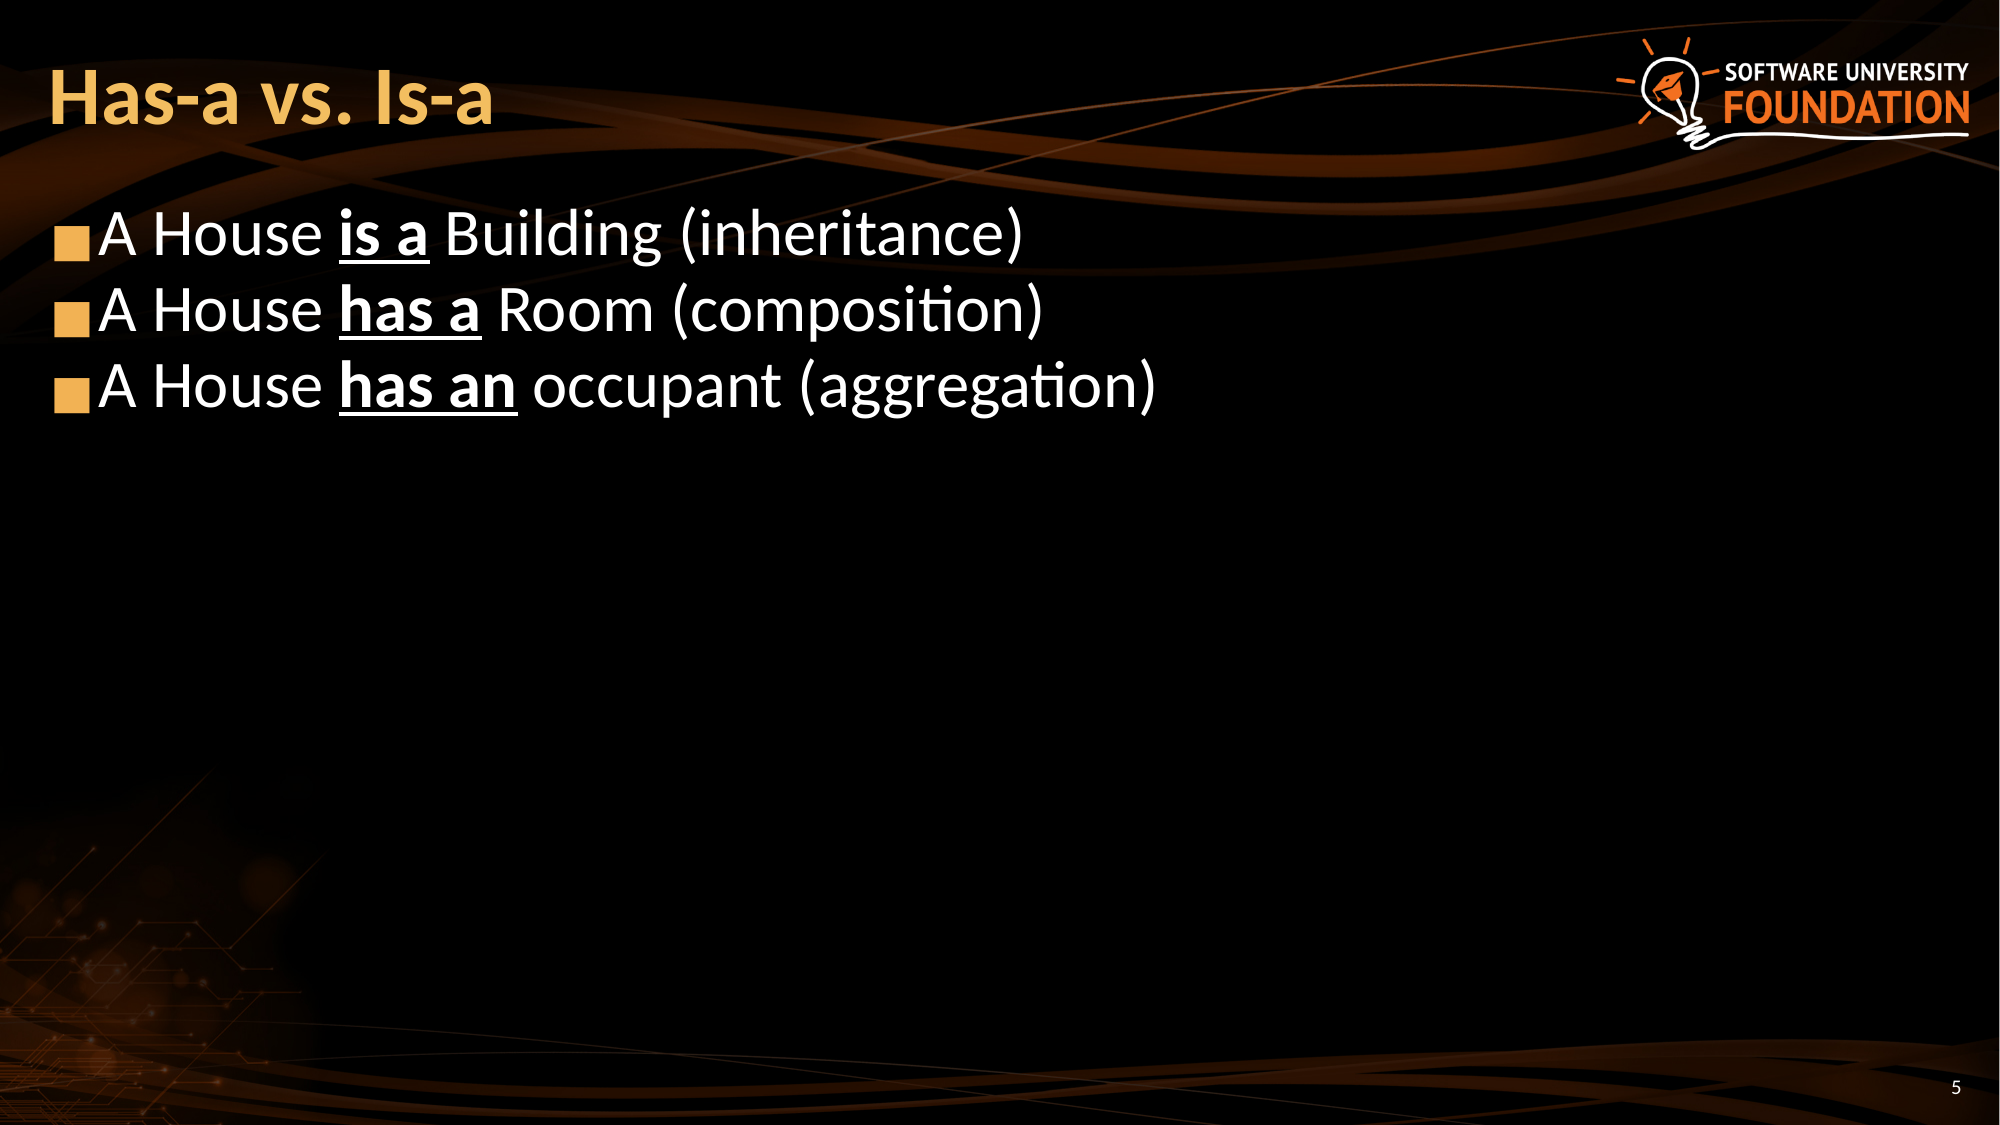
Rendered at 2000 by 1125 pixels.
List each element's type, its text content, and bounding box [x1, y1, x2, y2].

title Has-a vs. Is-a [30, 6, 1602, 189]
list A House is a Building (inheritance) A House has a Room (composition) A House has an occupant (aggregation) [31, 188, 1968, 1103]
picture [0, 0, 2000, 1125]
